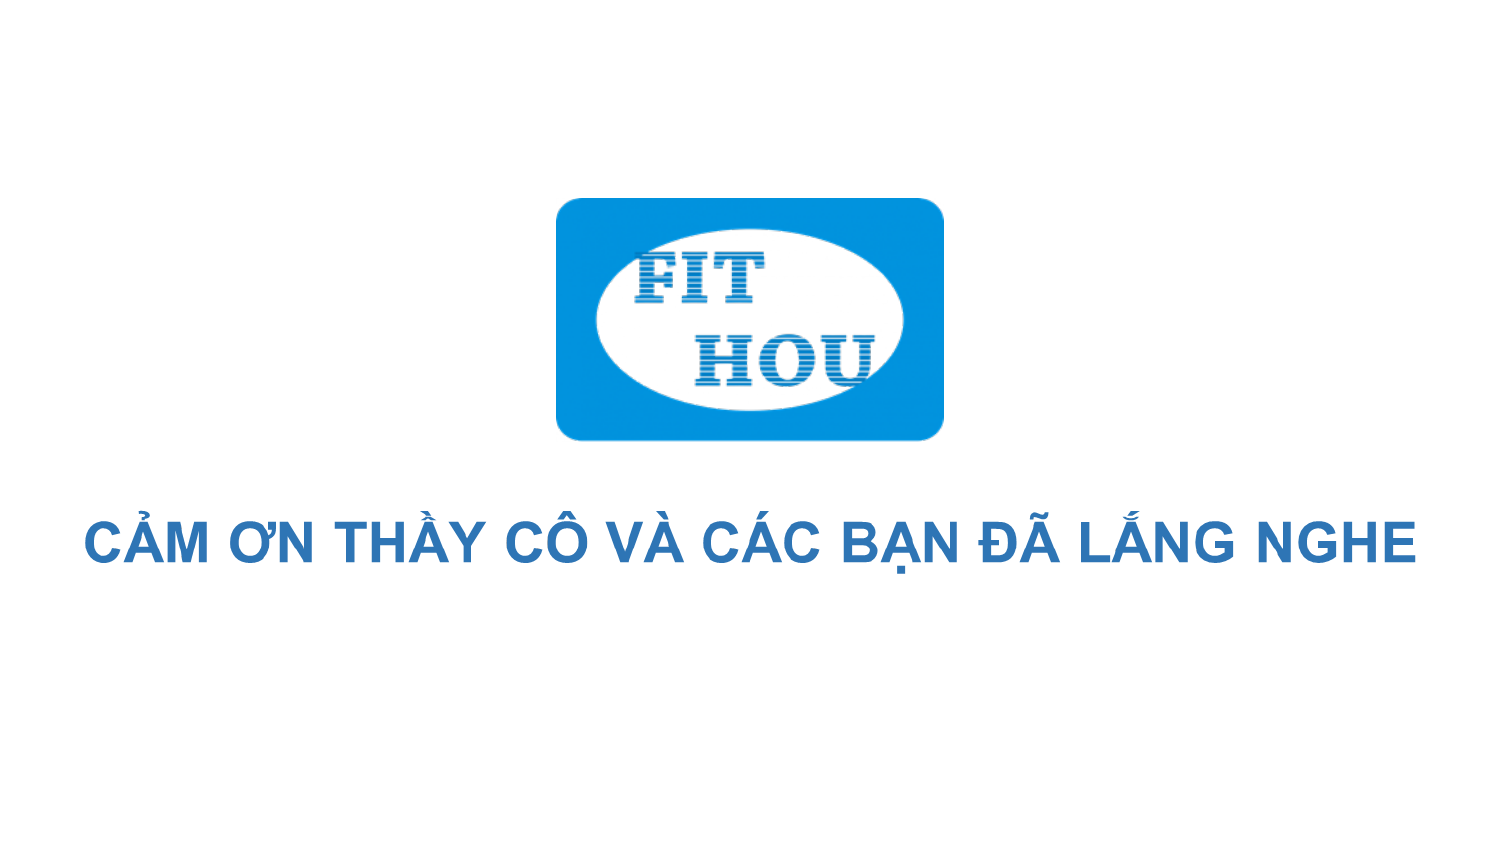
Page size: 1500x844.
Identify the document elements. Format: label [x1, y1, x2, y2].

picture [556, 198, 578, 218]
picture [0, 488, 1500, 610]
picture [922, 198, 944, 219]
picture [556, 420, 944, 442]
picture [596, 229, 904, 411]
